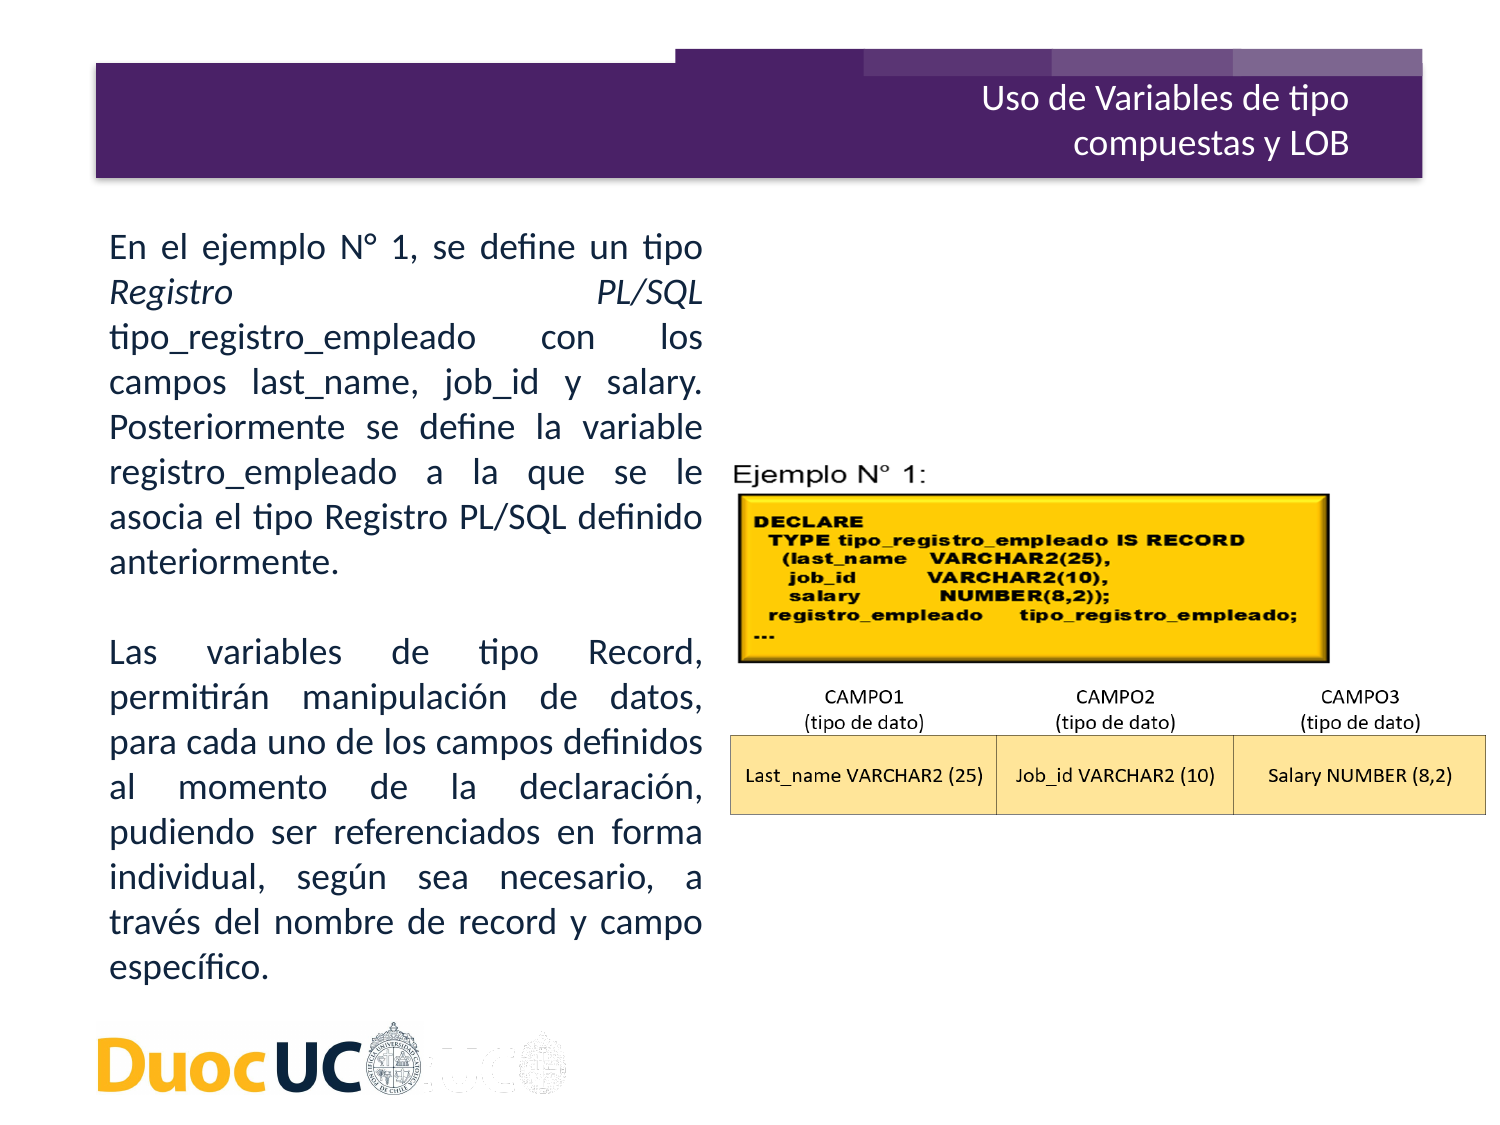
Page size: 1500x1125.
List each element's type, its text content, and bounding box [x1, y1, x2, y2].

picture [96, 1035, 566, 1095]
text_box En el ejemplo N° 1, se define un tipo Registro PL/SQL tipo_registro_empleado con los campos last_name, job_id y salary. Posteriormente se define la variable registro_empleado a la que se le asocia el tipo Registro PL/SQL definido anteriormente. Las variables de tipo Record, permitirán manipulación de datos, para cada uno de los campos definidos al momento de la declaración, pudiendo ser referenciados en forma individual, según sea necesario, a través del nombre de record y campo específico. [94, 214, 719, 1035]
picture [718, 454, 1500, 827]
text_box Uso de Variables de tipo compuestas y LOB [837, 65, 1366, 172]
